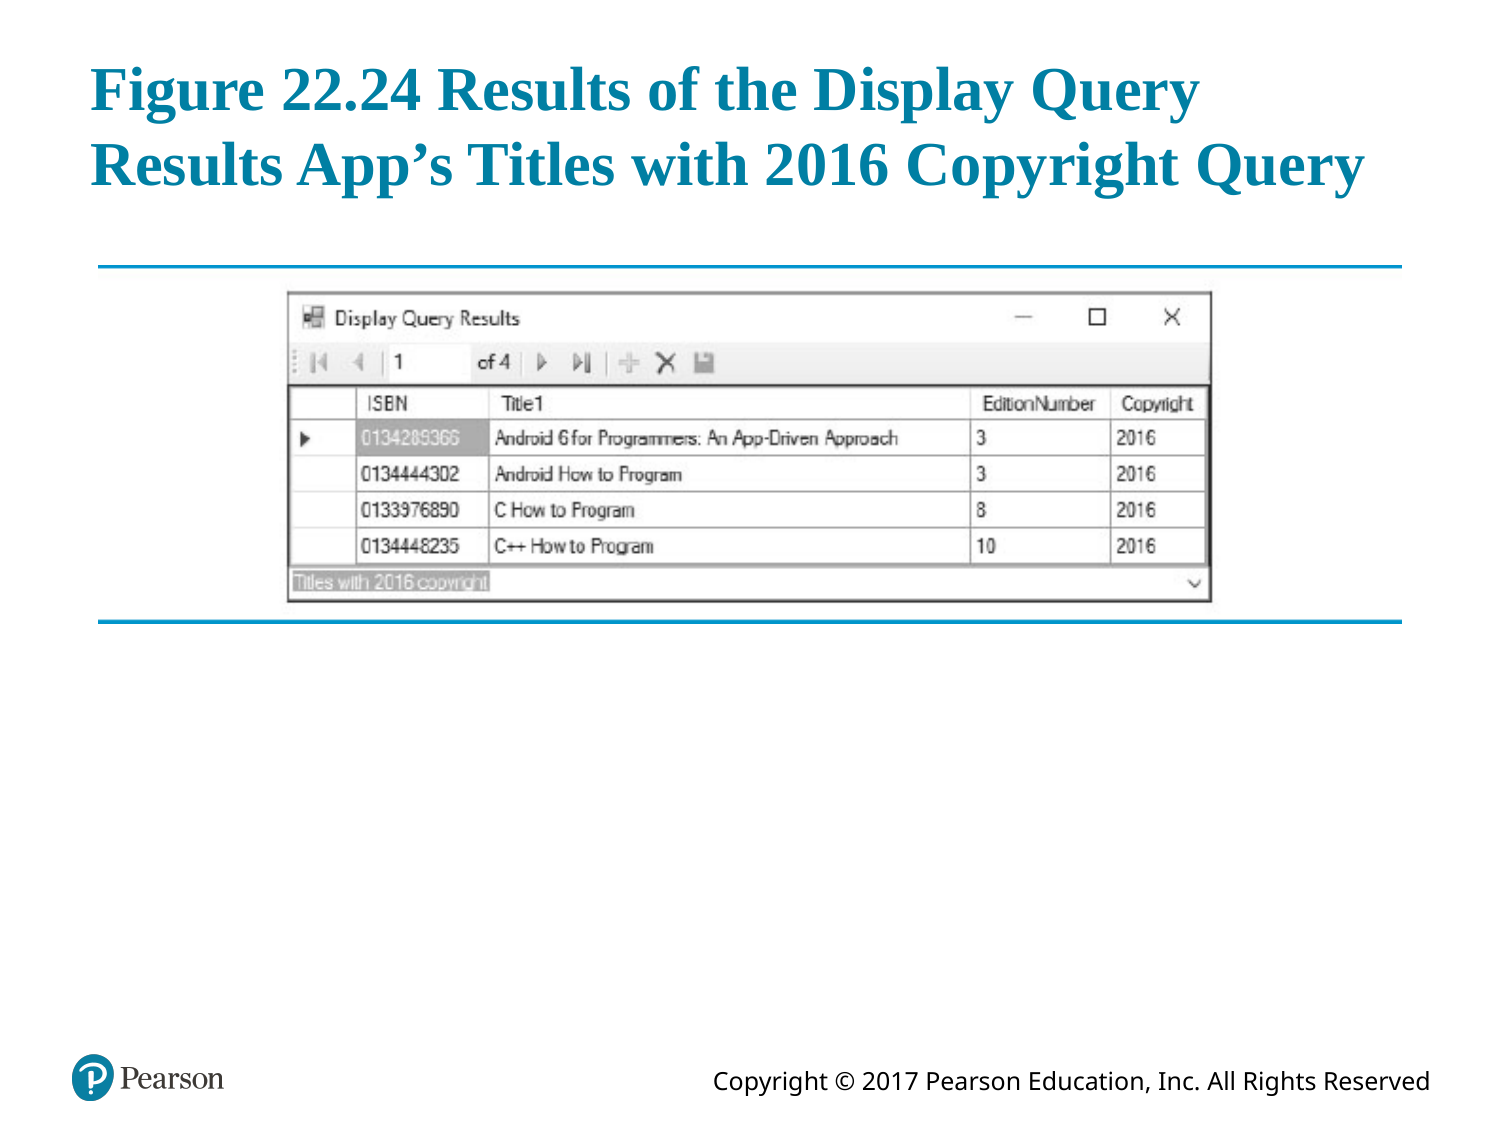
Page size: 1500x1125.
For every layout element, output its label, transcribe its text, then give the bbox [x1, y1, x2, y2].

picture [98, 269, 1402, 620]
picture [72, 1054, 88, 1070]
picture [98, 1054, 224, 1101]
title Figure 22.24 Results of the Display Query Results App’s Titles with 2016 Copyright Query [75, 37, 1425, 213]
picture [72, 1087, 83, 1101]
picture [80, 1063, 106, 1088]
